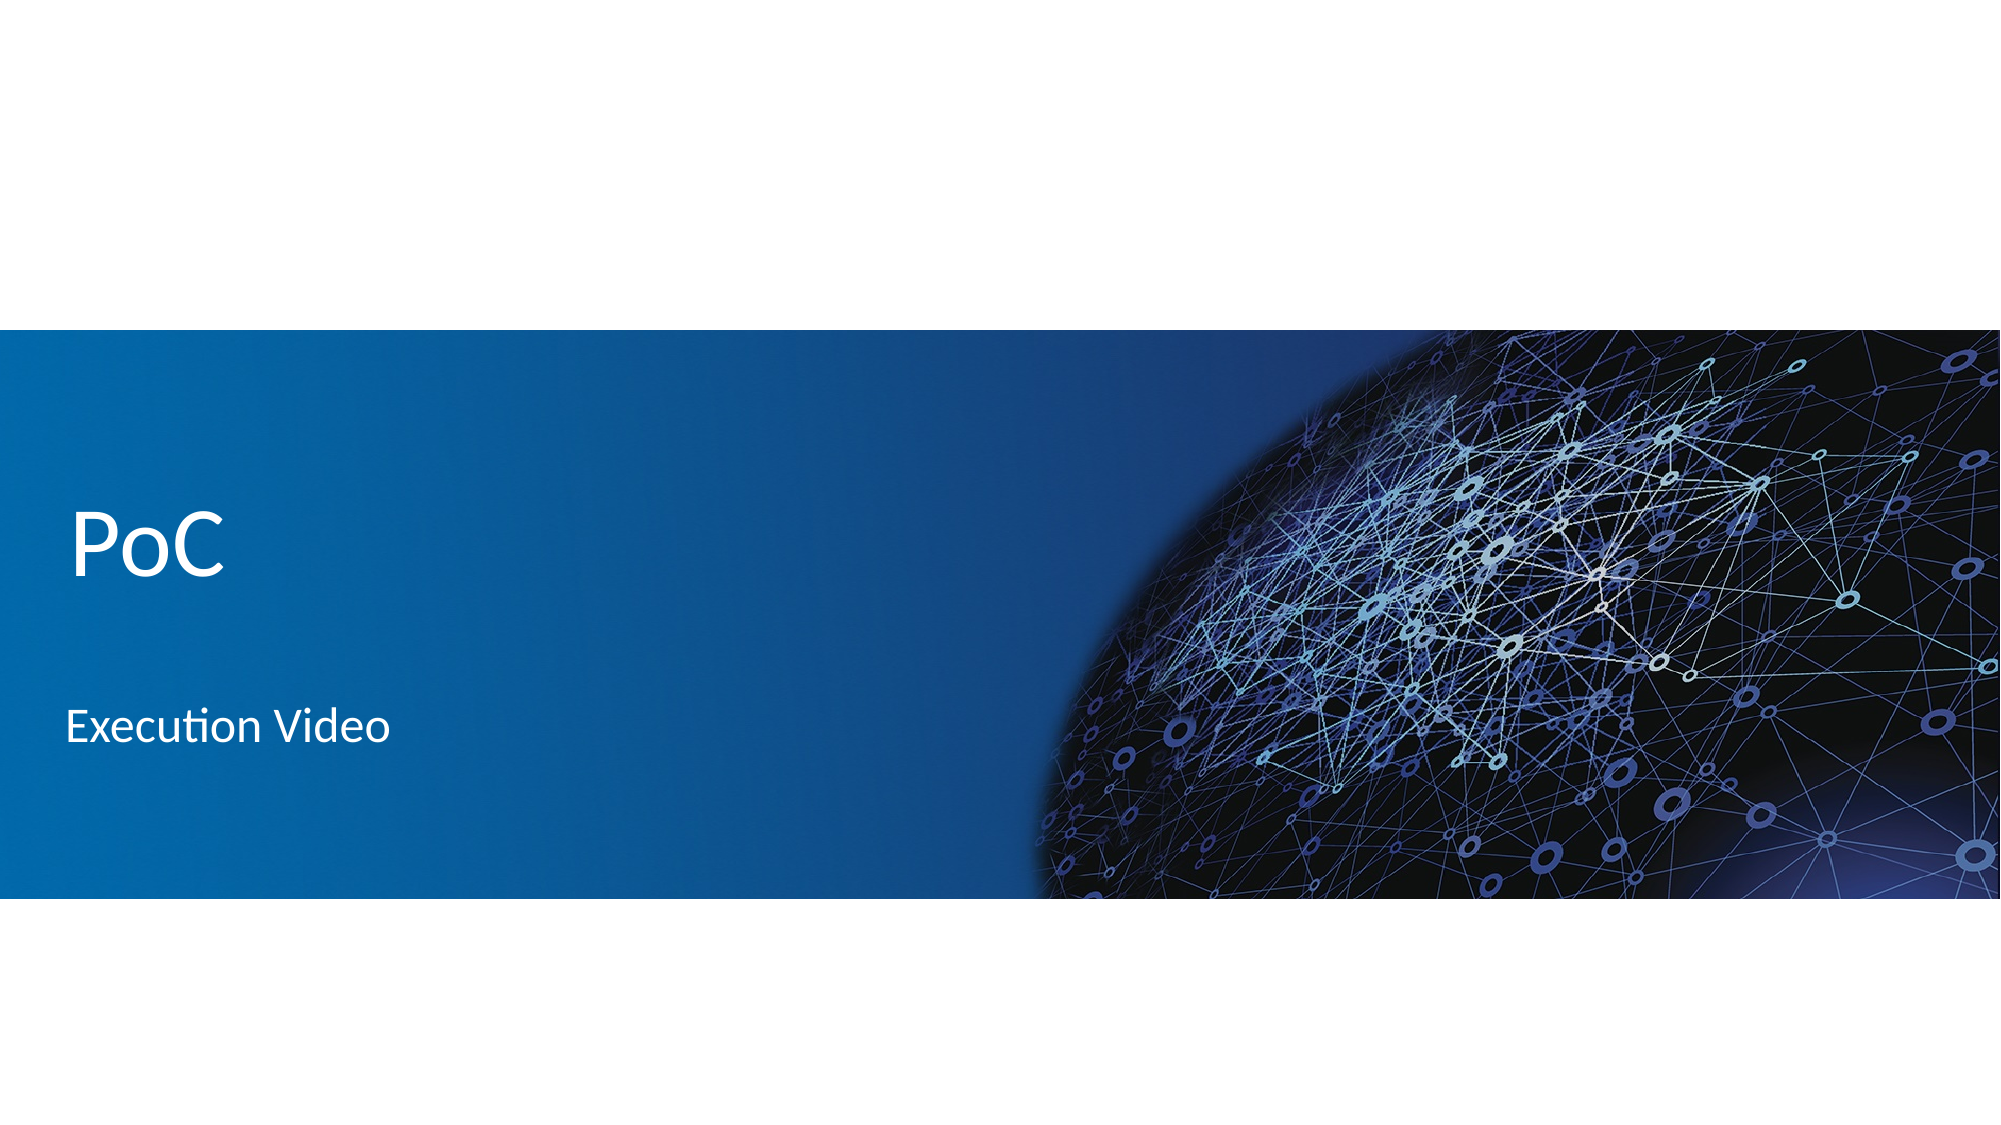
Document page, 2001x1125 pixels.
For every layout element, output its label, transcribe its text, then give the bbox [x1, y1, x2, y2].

title PoC [54, 393, 1243, 604]
list Execution Video [50, 684, 1737, 823]
picture [0, 330, 2000, 899]
